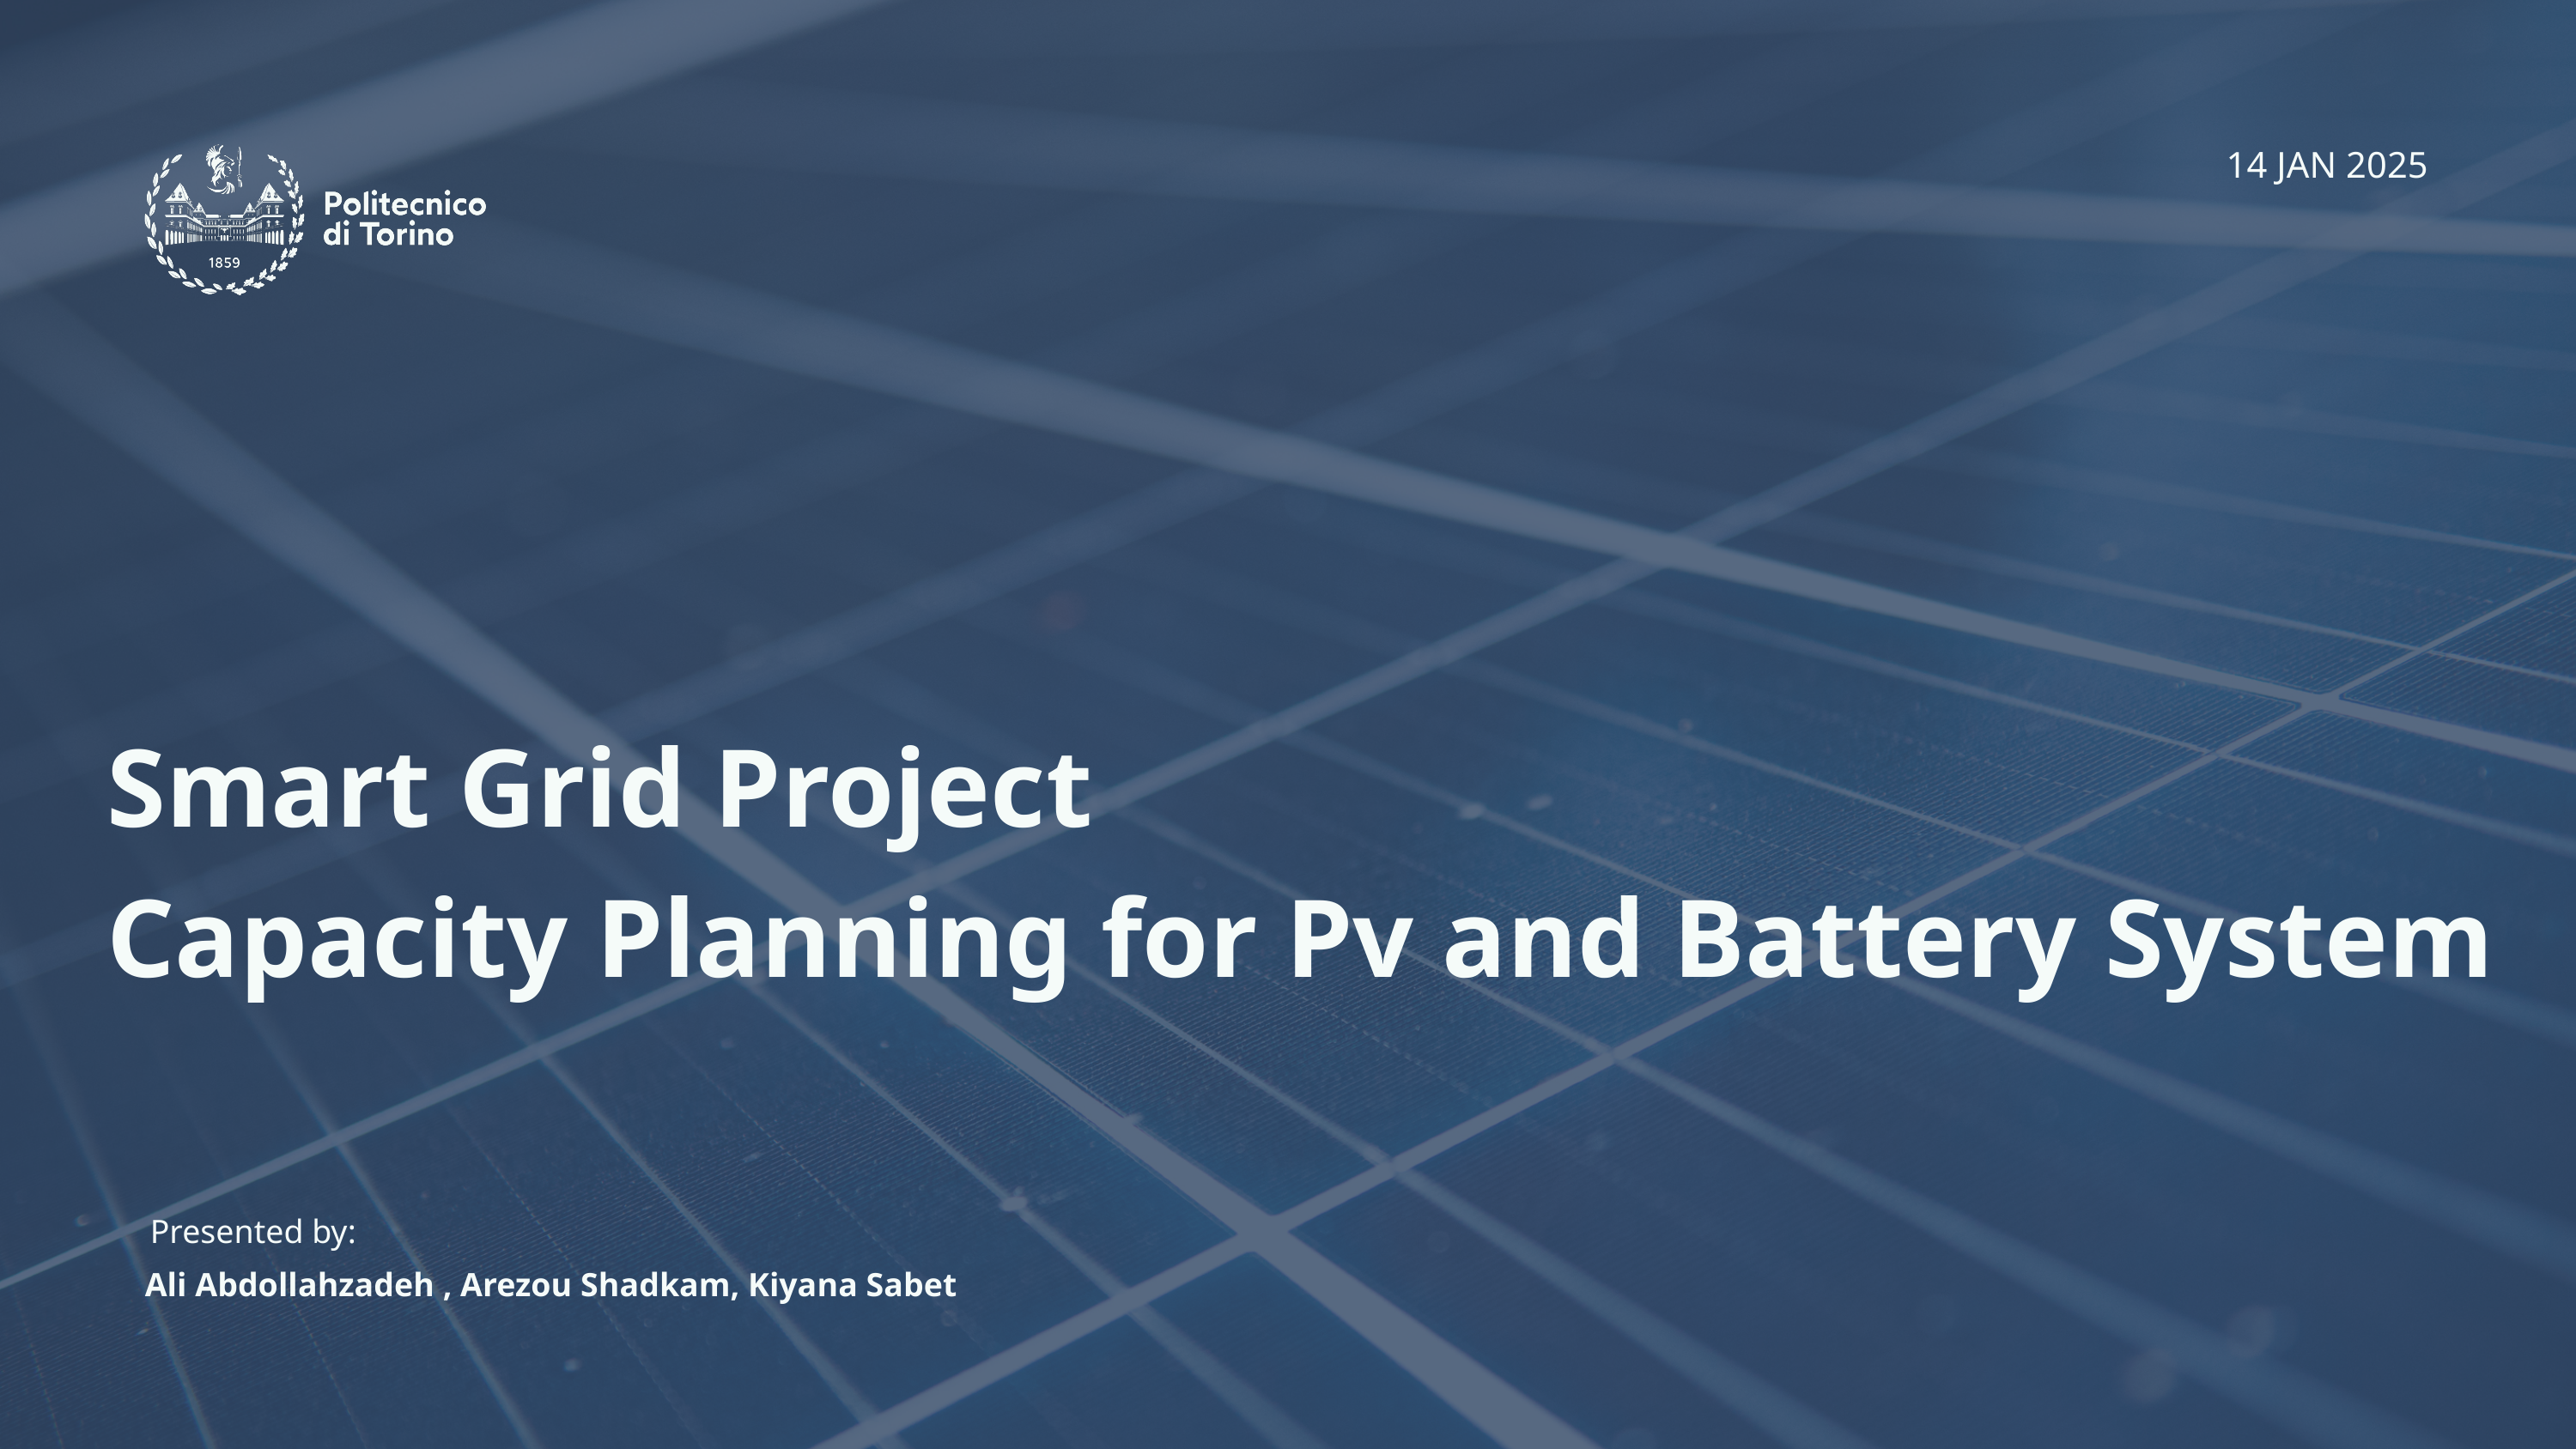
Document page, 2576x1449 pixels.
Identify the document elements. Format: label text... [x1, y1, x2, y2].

text_box [0, 0, 2576, 1449]
text_box Smart Grid Project Capacity Planning for Pv and Battery System [106, 699, 2538, 1000]
text_box Presented by: [144, 1205, 362, 1251]
text_box 14 JAN 2025 [2223, 135, 2432, 186]
text_box [144, 144, 486, 295]
text_box Ali Abdollahzadeh , Arezou Shadkam, Kiyana Sabet [144, 1258, 1892, 1303]
